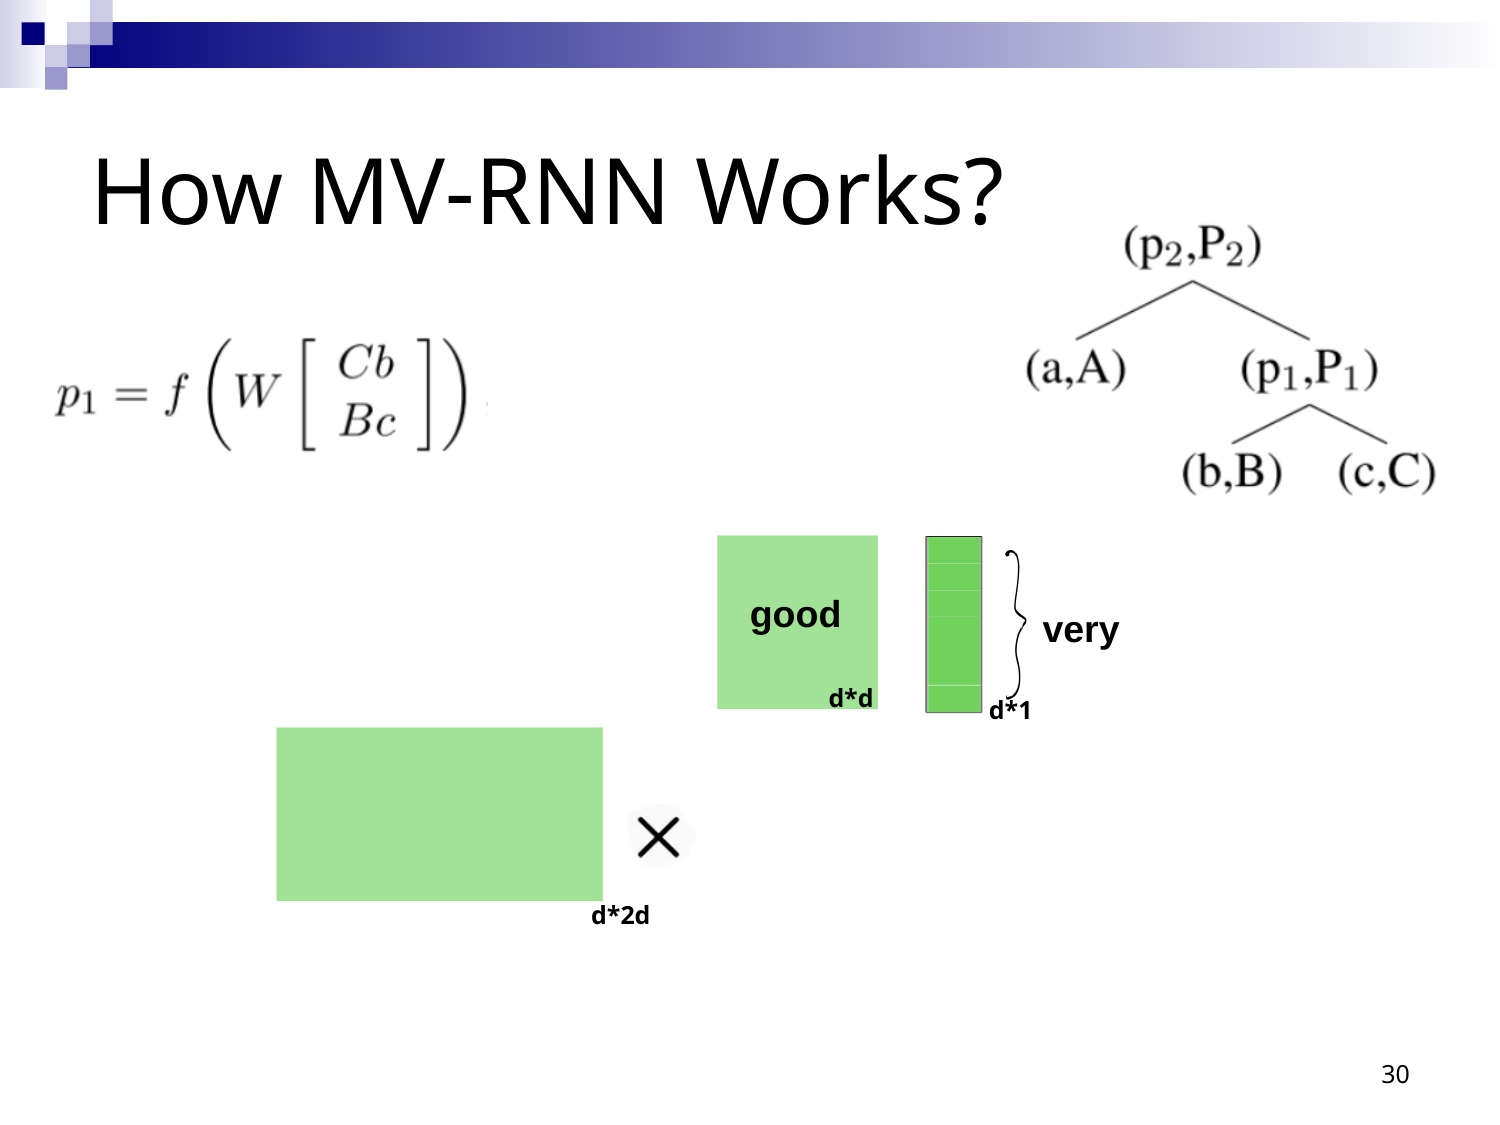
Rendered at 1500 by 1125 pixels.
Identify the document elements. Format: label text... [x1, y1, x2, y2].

text_box d*d [883, 676, 889, 720]
picture [262, 724, 701, 905]
picture [0, 312, 488, 463]
text_box d*2d [576, 892, 666, 937]
picture [709, 524, 1055, 721]
picture [999, 212, 1439, 513]
text_box very [1060, 597, 1135, 657]
title How MV-RNN Works? [75, 75, 1425, 300]
text_box d*1 [974, 687, 1048, 733]
slide_number 30 [1074, 1024, 1426, 1101]
